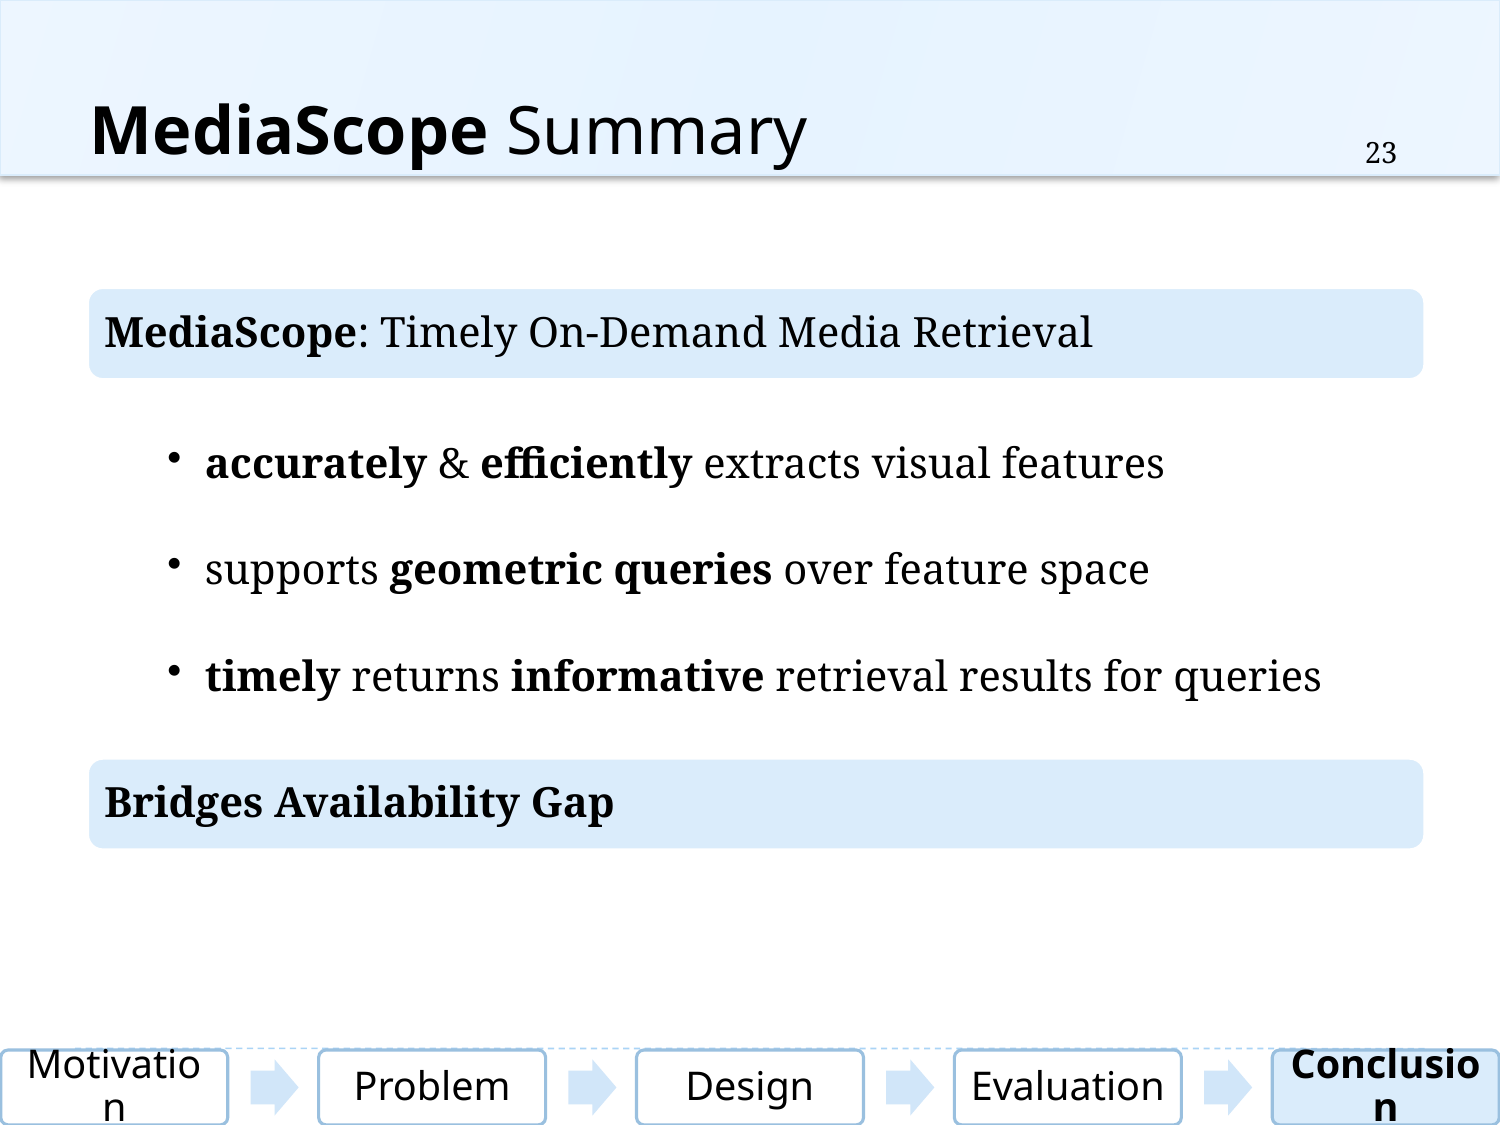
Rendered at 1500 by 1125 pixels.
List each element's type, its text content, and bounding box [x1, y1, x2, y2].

title MediaScope Summary [75, 50, 1425, 175]
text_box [0, 1049, 1500, 1125]
slide_number 23 [1350, 127, 1500, 188]
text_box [87, 224, 1426, 913]
